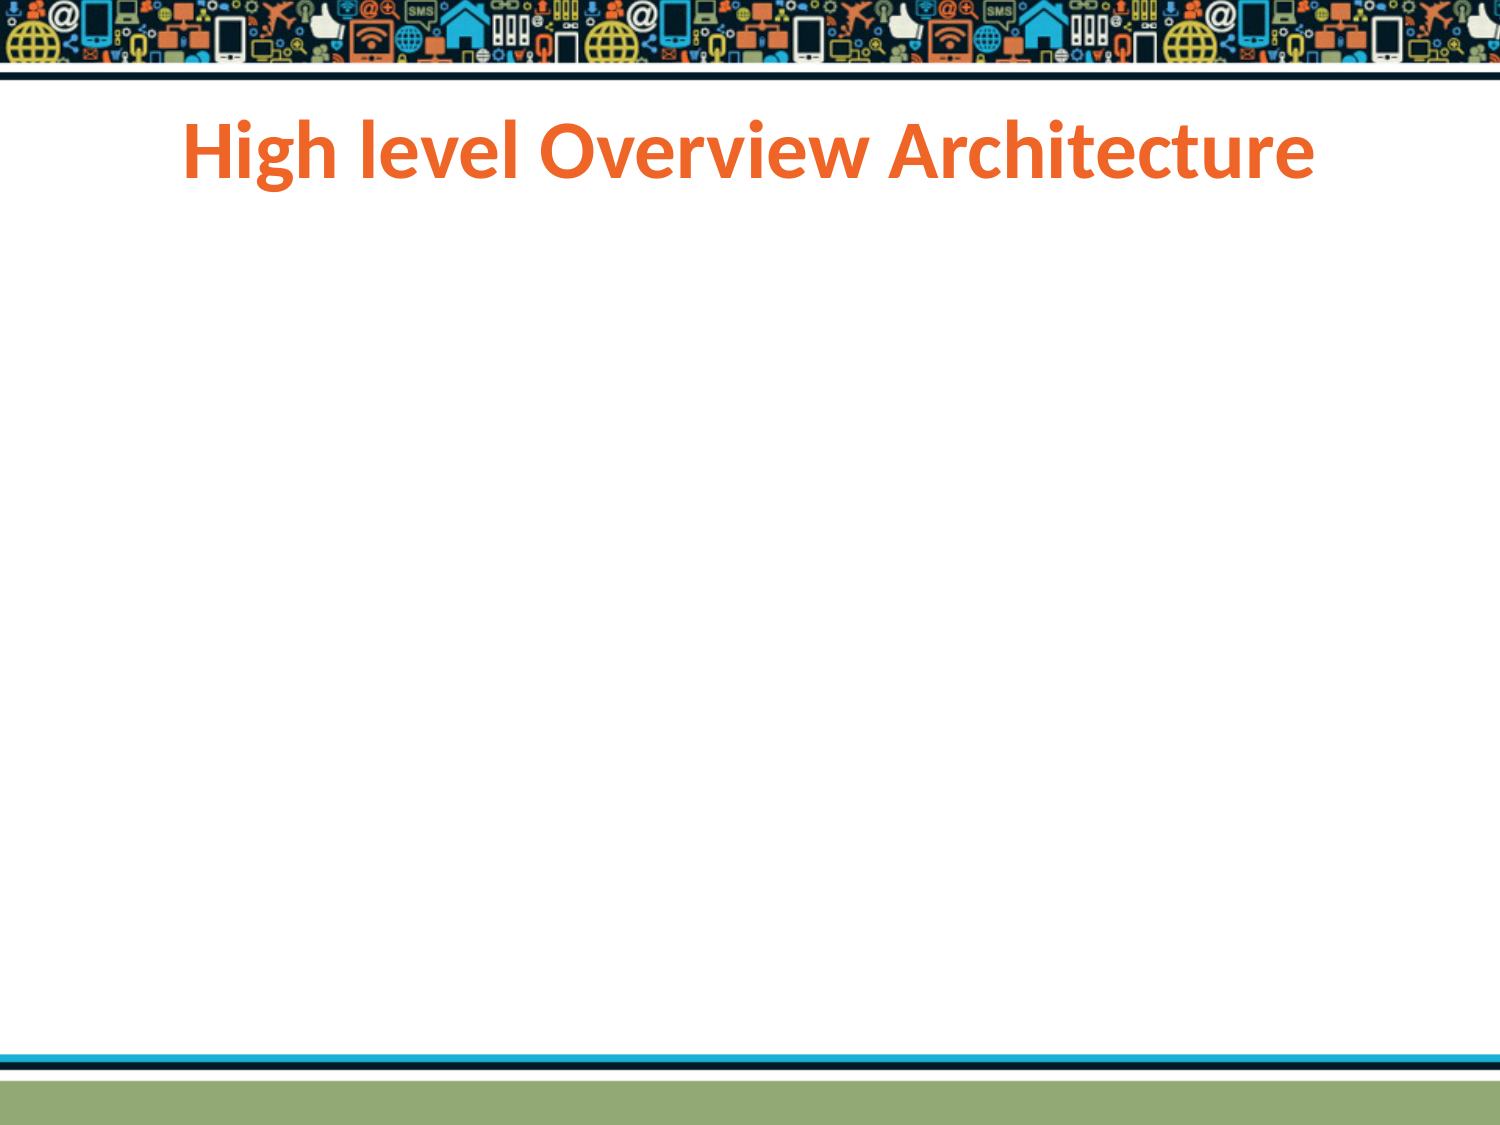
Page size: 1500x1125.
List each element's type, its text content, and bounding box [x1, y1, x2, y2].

picture [924, 0, 930, 8]
picture [0, 0, 1500, 1125]
title High level Overview Architecture [75, 87, 1425, 204]
